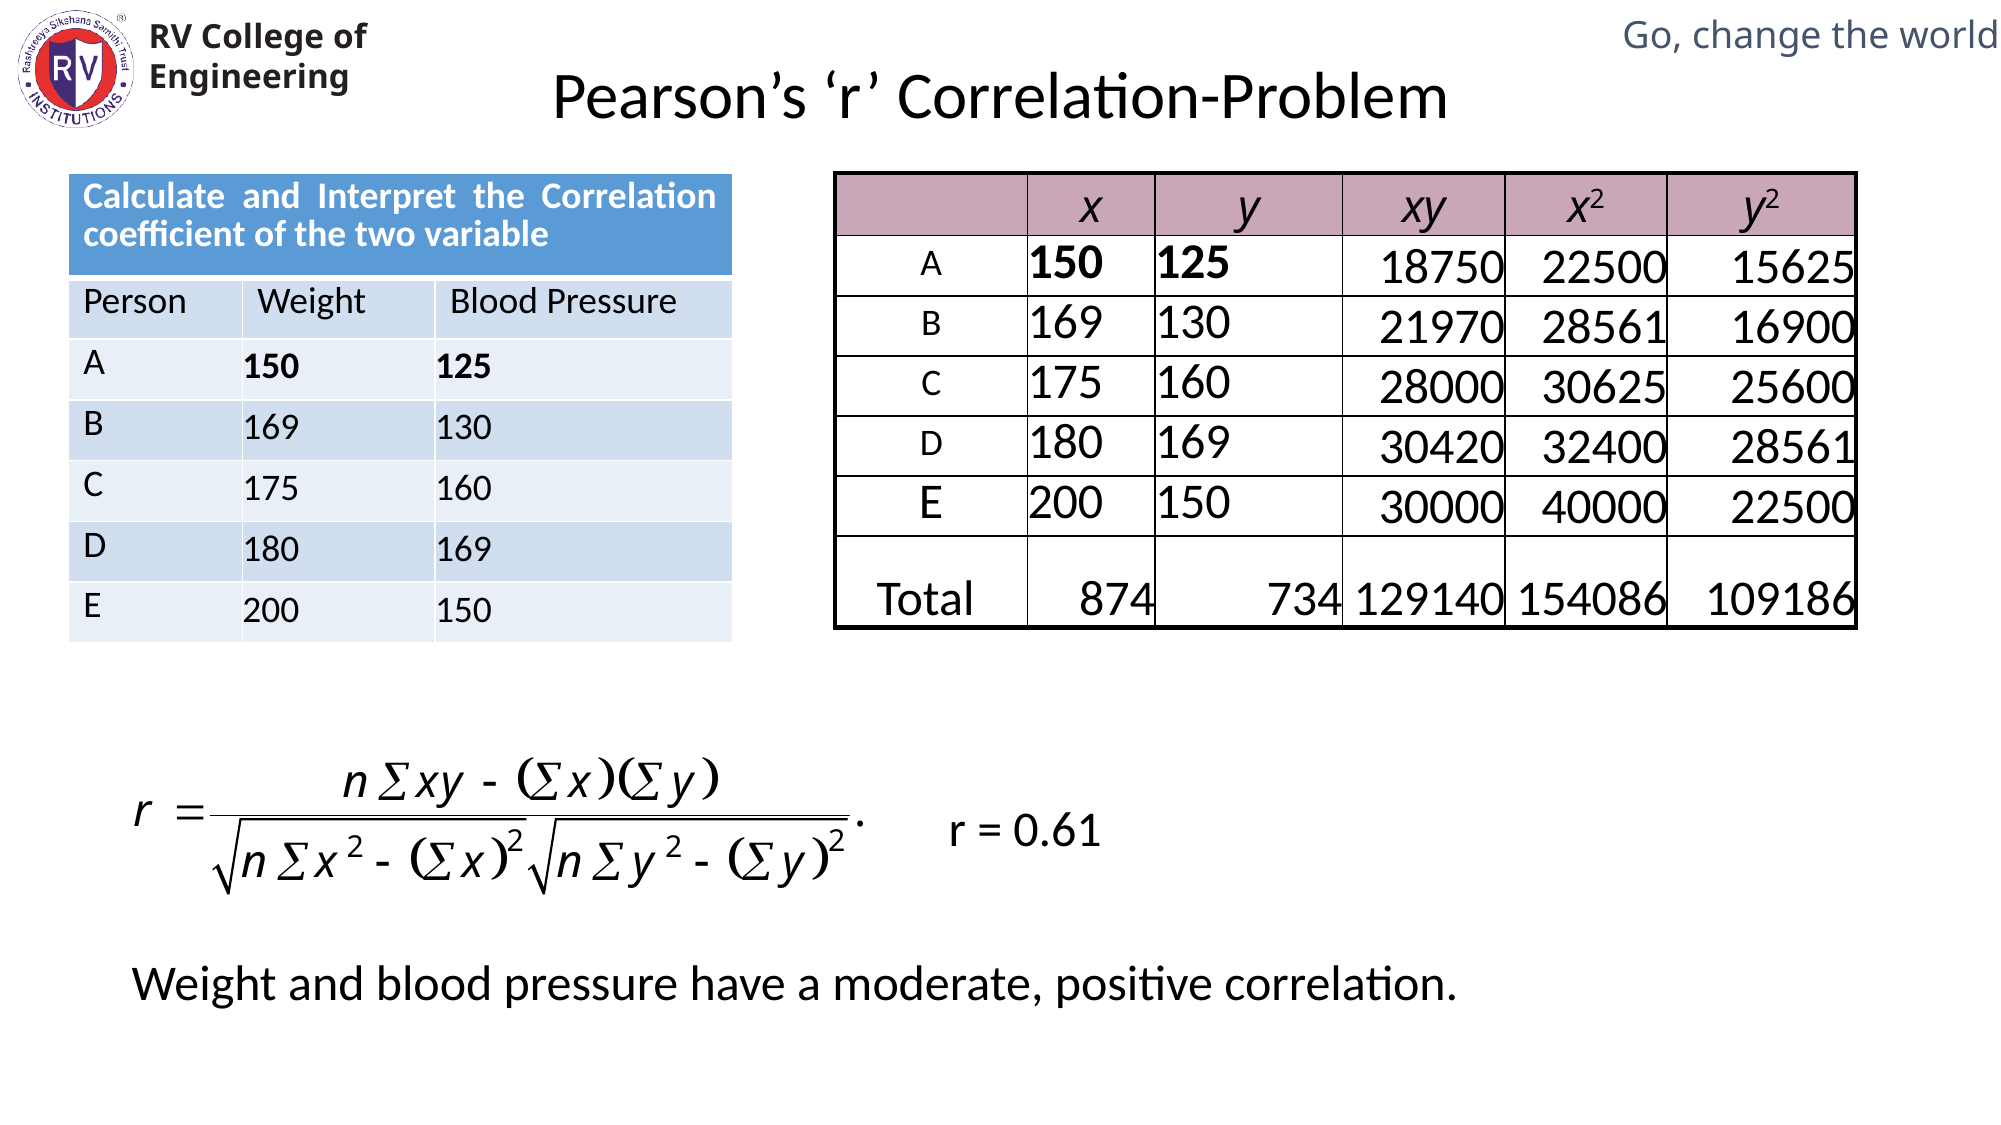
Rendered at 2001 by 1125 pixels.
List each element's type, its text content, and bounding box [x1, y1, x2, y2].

table_cell 160 [1156, 357, 1342, 415]
table_cell 21970 [1343, 297, 1504, 355]
picture [17, 10, 134, 128]
table_cell 28000 [1343, 357, 1504, 415]
table_cell 125 [1156, 236, 1342, 295]
table_header [837, 175, 1027, 235]
table_cell Weight [243, 281, 434, 338]
table_cell 200 [243, 583, 434, 642]
table_cell 40000 [1506, 477, 1666, 535]
table_cell C [69, 461, 242, 521]
table_cell 150 [243, 340, 434, 399]
table_cell Total [837, 537, 1027, 625]
table_cell 169 [436, 522, 732, 581]
table_cell 16900 [1668, 297, 1854, 355]
table_cell 129140 [1343, 537, 1504, 625]
table_cell 30000 [1343, 477, 1504, 535]
table_cell D [69, 522, 242, 581]
table_cell 169 [1028, 297, 1154, 355]
table_cell 169 [243, 401, 434, 460]
table_cell Person [69, 281, 242, 338]
table_cell 125 [436, 340, 732, 399]
table_cell C [837, 357, 1027, 415]
table_header x2 [1506, 175, 1666, 235]
table_cell 180 [1028, 417, 1154, 475]
table_cell B [837, 297, 1027, 355]
table_cell 15625 [1668, 236, 1854, 295]
table_cell 874 [1028, 537, 1154, 625]
table_cell E [837, 477, 1027, 535]
table_cell 22500 [1506, 236, 1666, 295]
table_cell 30625 [1506, 357, 1666, 415]
table_cell 180 [243, 522, 434, 581]
table_cell 160 [436, 461, 732, 521]
table_cell 25600 [1668, 357, 1854, 415]
table_cell 32400 [1506, 417, 1666, 475]
table_cell 734 [1156, 537, 1342, 625]
table_header y2 [1668, 175, 1854, 235]
table_cell 150 [1156, 477, 1342, 535]
table_cell 175 [1028, 357, 1154, 415]
table_cell 22500 [1668, 477, 1854, 535]
table_cell 28561 [1506, 297, 1666, 355]
table_cell 130 [1156, 297, 1342, 355]
table_cell B [69, 401, 242, 460]
table_cell A [837, 236, 1027, 295]
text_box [130, 754, 869, 899]
text_box Weight and blood pressure have a moderate, positive correlation. [116, 942, 1908, 1018]
table_header Calculate and Interpret the Correlation coefficient of the two variable [69, 174, 732, 275]
table_header xy [1343, 175, 1504, 235]
table_cell 130 [436, 401, 732, 460]
table_cell A [69, 340, 242, 399]
table_cell 200 [1028, 477, 1154, 535]
table_cell 154086 [1506, 537, 1666, 625]
table_cell 150 [436, 583, 732, 642]
table_cell 30420 [1343, 417, 1504, 475]
table_cell 28561 [1668, 417, 1854, 475]
table_cell 150 [1028, 236, 1154, 295]
table_cell E [69, 583, 242, 642]
table_cell Blood Pressure [436, 281, 732, 338]
table_cell 109186 [1668, 537, 1854, 625]
table_cell 175 [243, 461, 434, 521]
text_box r = 0.61 [933, 788, 1227, 864]
text_box Pearson’s ‘r’ Correlation-Problem [413, 44, 1619, 140]
table_cell 169 [1156, 417, 1342, 475]
table_header y [1156, 175, 1342, 235]
table_cell D [837, 417, 1027, 475]
table_cell 18750 [1343, 236, 1504, 295]
table_header x [1028, 175, 1154, 235]
